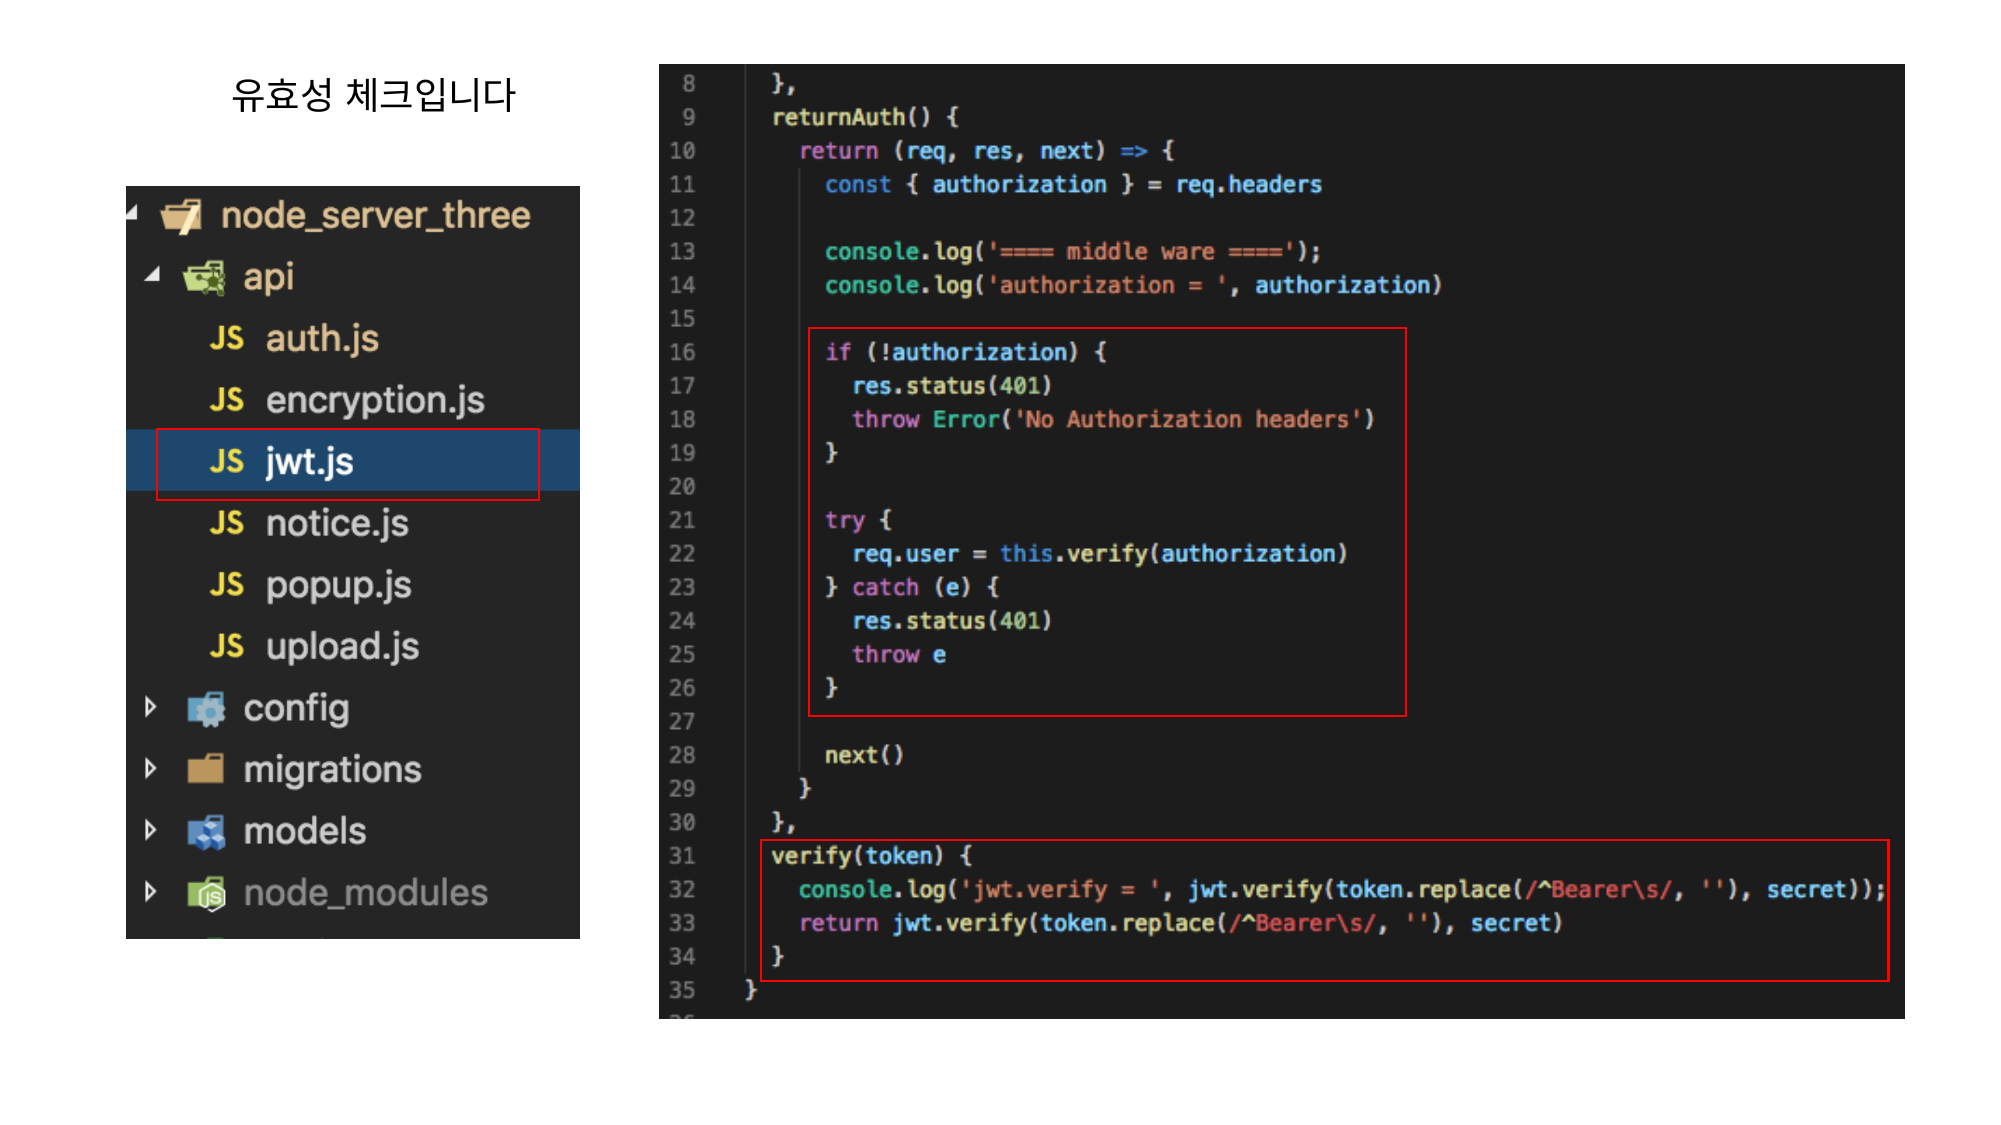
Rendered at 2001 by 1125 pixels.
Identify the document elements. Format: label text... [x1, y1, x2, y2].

picture [659, 64, 1905, 1020]
picture [126, 186, 580, 939]
text_box 유효성 체크입니다 [216, 64, 533, 125]
